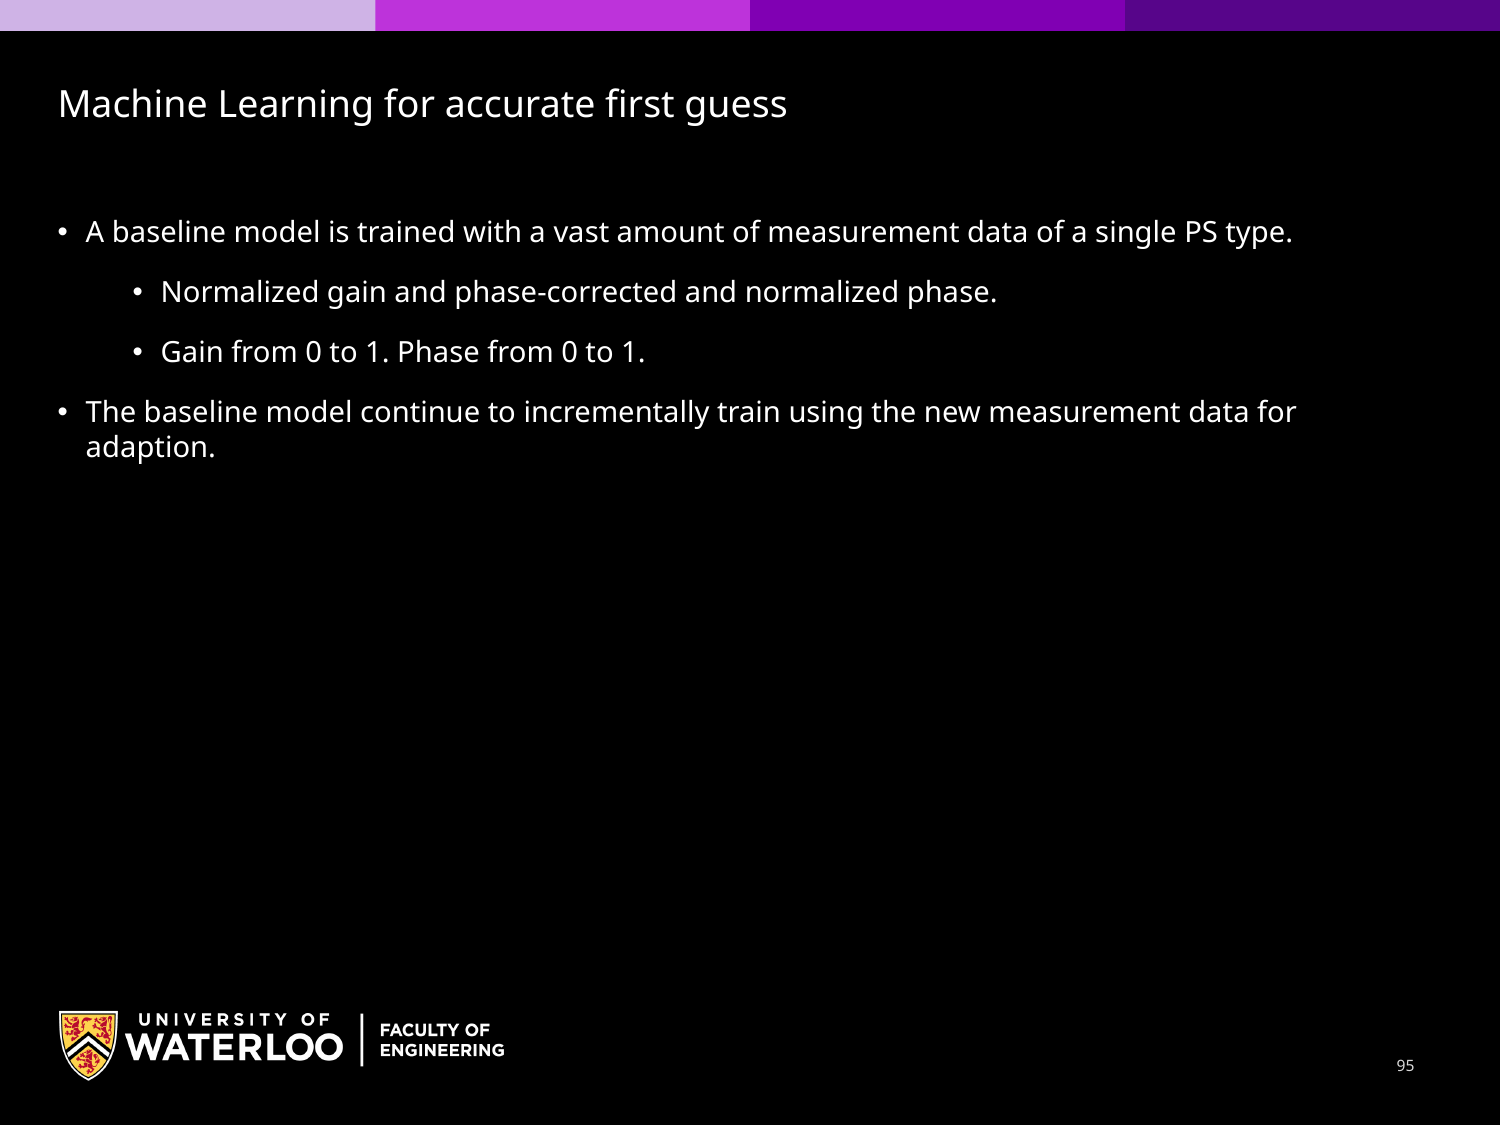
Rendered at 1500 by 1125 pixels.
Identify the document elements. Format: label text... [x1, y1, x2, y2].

slide_number 95 [1371, 1046, 1440, 1088]
text_box Machine Learning for accurate first guess [42, 72, 938, 133]
text_box A baseline model is trained with a vast amount of measurement data of a single PS type. Normalized gain and phase-corrected and normalized phase. Gain from 0 to 1. Phase from 0 to 1. The baseline model continue to incrementally train using the new measurement data for adaption. [42, 206, 1372, 471]
picture [0, 966, 563, 1125]
